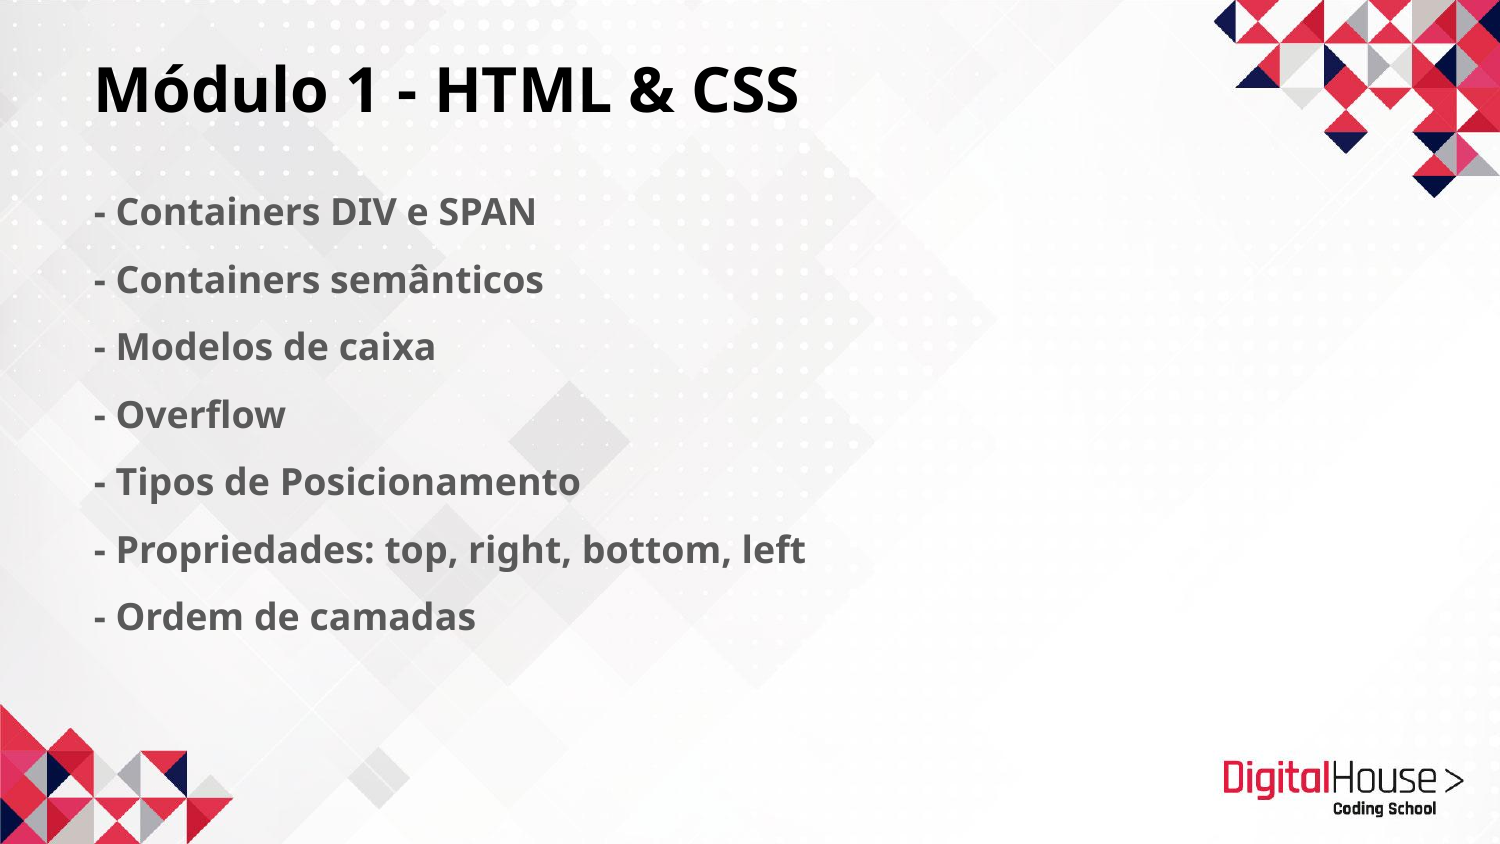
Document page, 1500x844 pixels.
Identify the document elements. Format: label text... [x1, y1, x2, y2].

subtitle - Containers DIV e SPAN - Containers semânticos - Modelos de caixa - Overflow - Tipos de Posicionamento - Propriedades: top, right, bottom, left - Ordem de camadas [79, 150, 895, 762]
title Módulo 1 - HTML & CSS [79, 30, 1193, 140]
picture [0, 0, 1500, 844]
